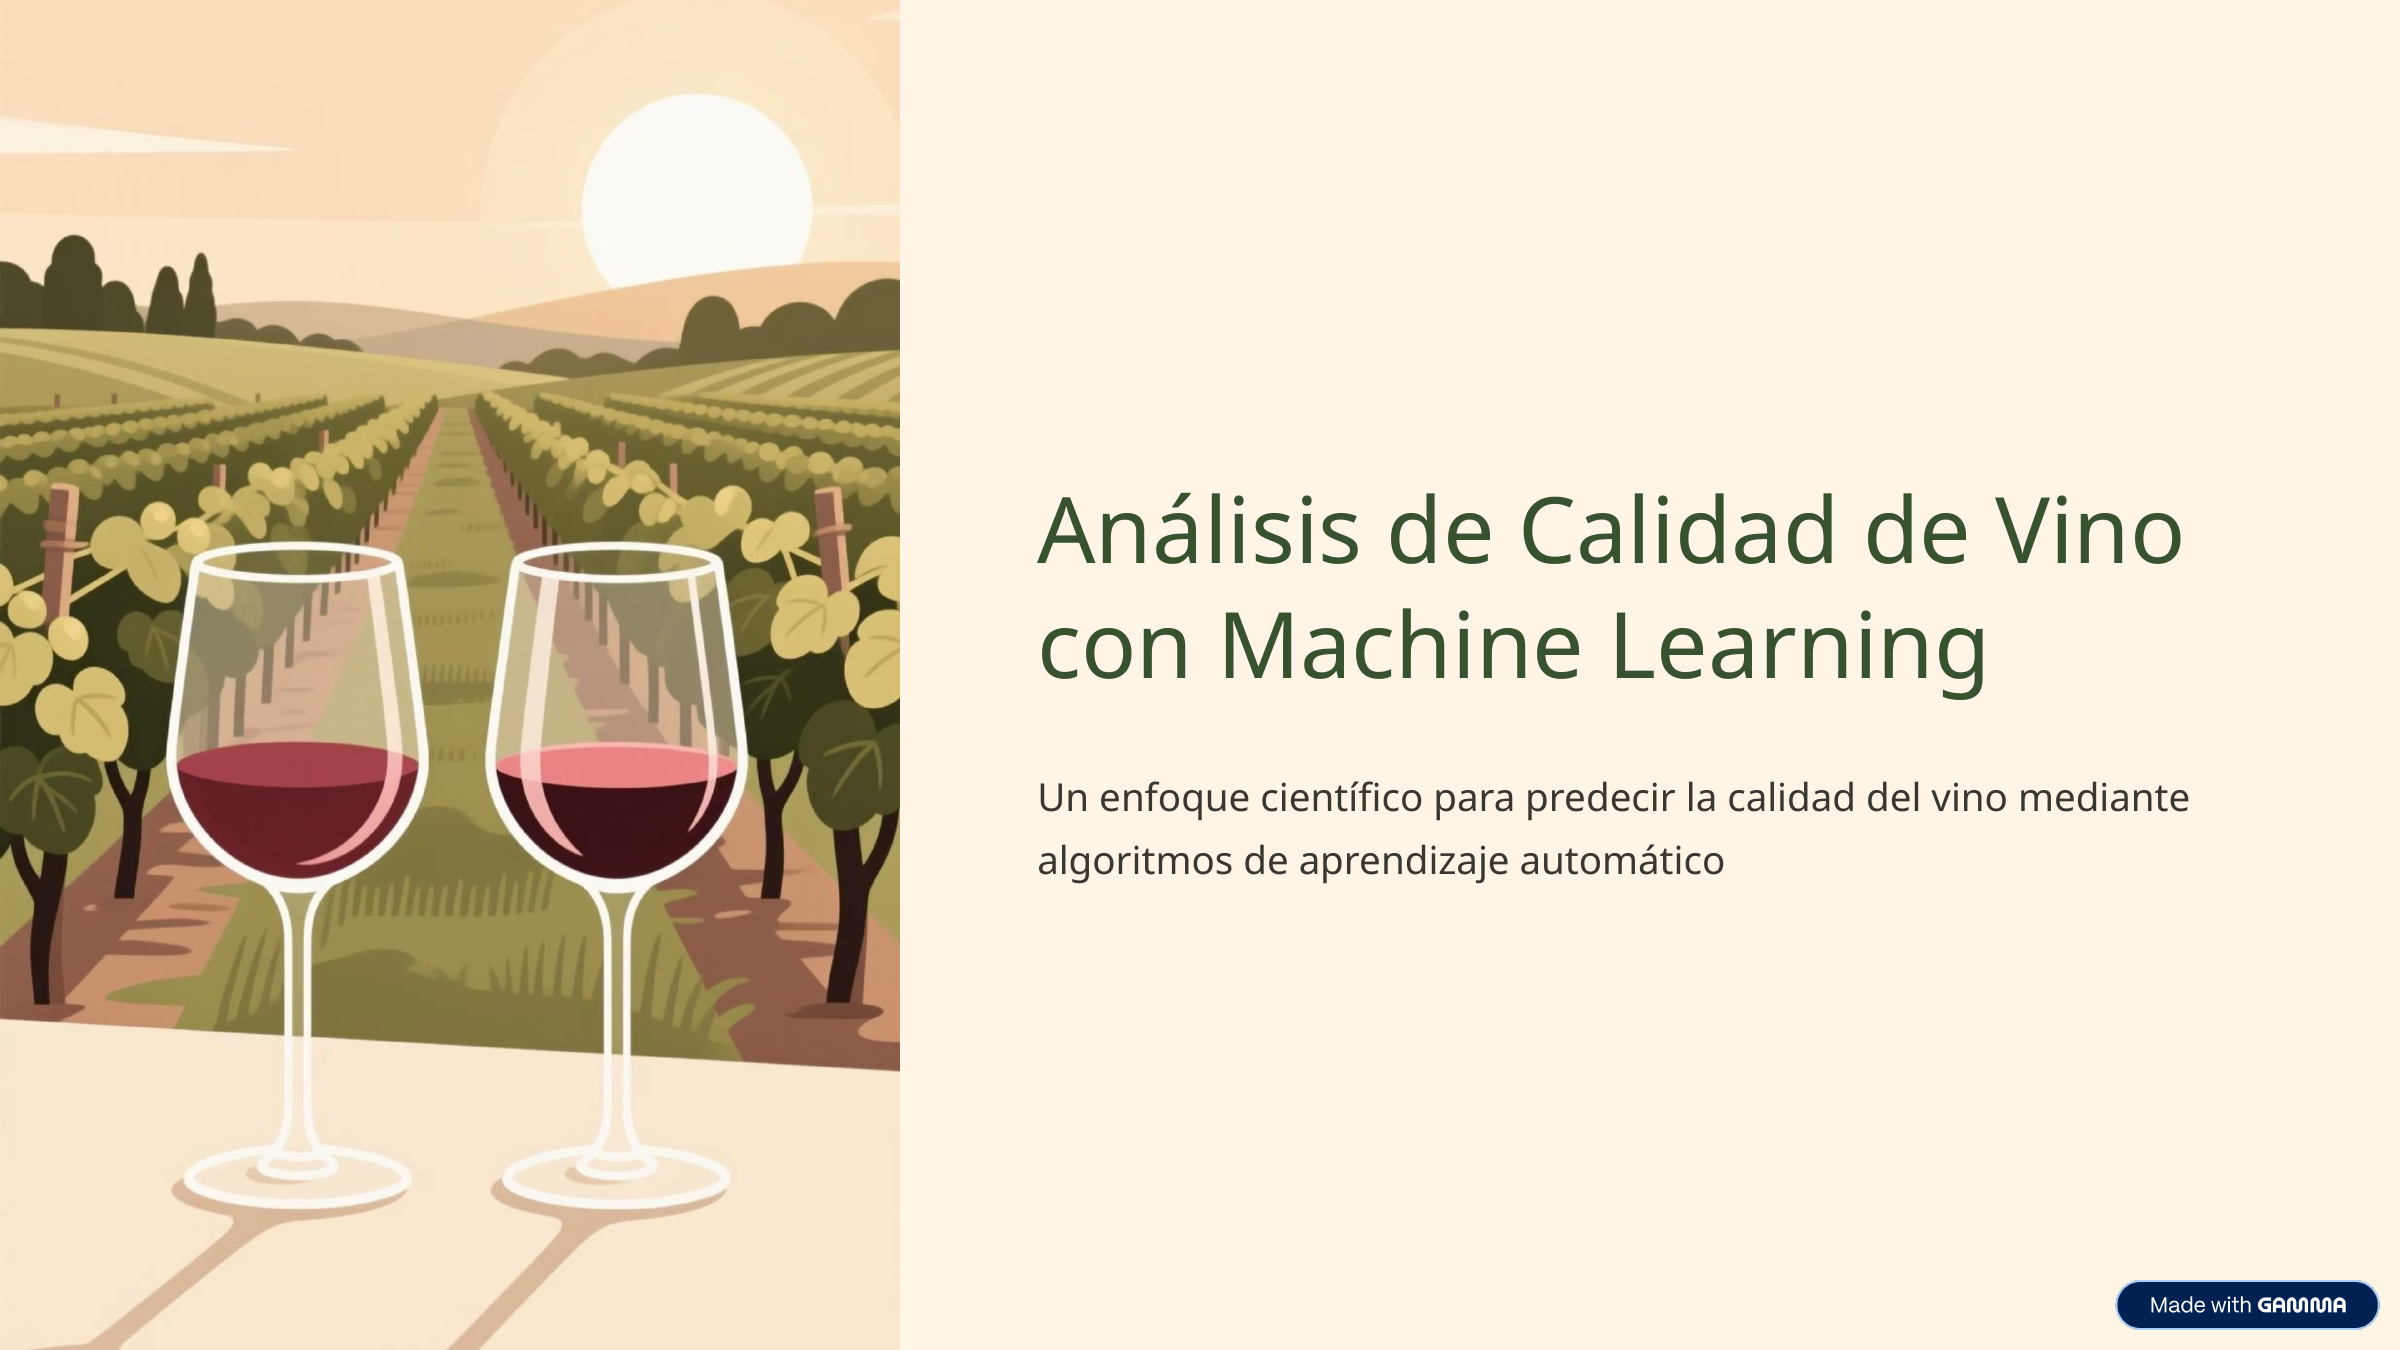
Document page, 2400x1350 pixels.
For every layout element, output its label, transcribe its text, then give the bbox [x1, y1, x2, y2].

picture [2106, 1271, 2389, 1339]
picture [0, 0, 900, 1350]
text_box Análisis de Calidad de Vino con Machine Learning [1037, 467, 2263, 699]
text_box Un enfoque científico para predecir la calidad del vino mediante algoritmos de aprendizaje automático [1037, 757, 2263, 883]
